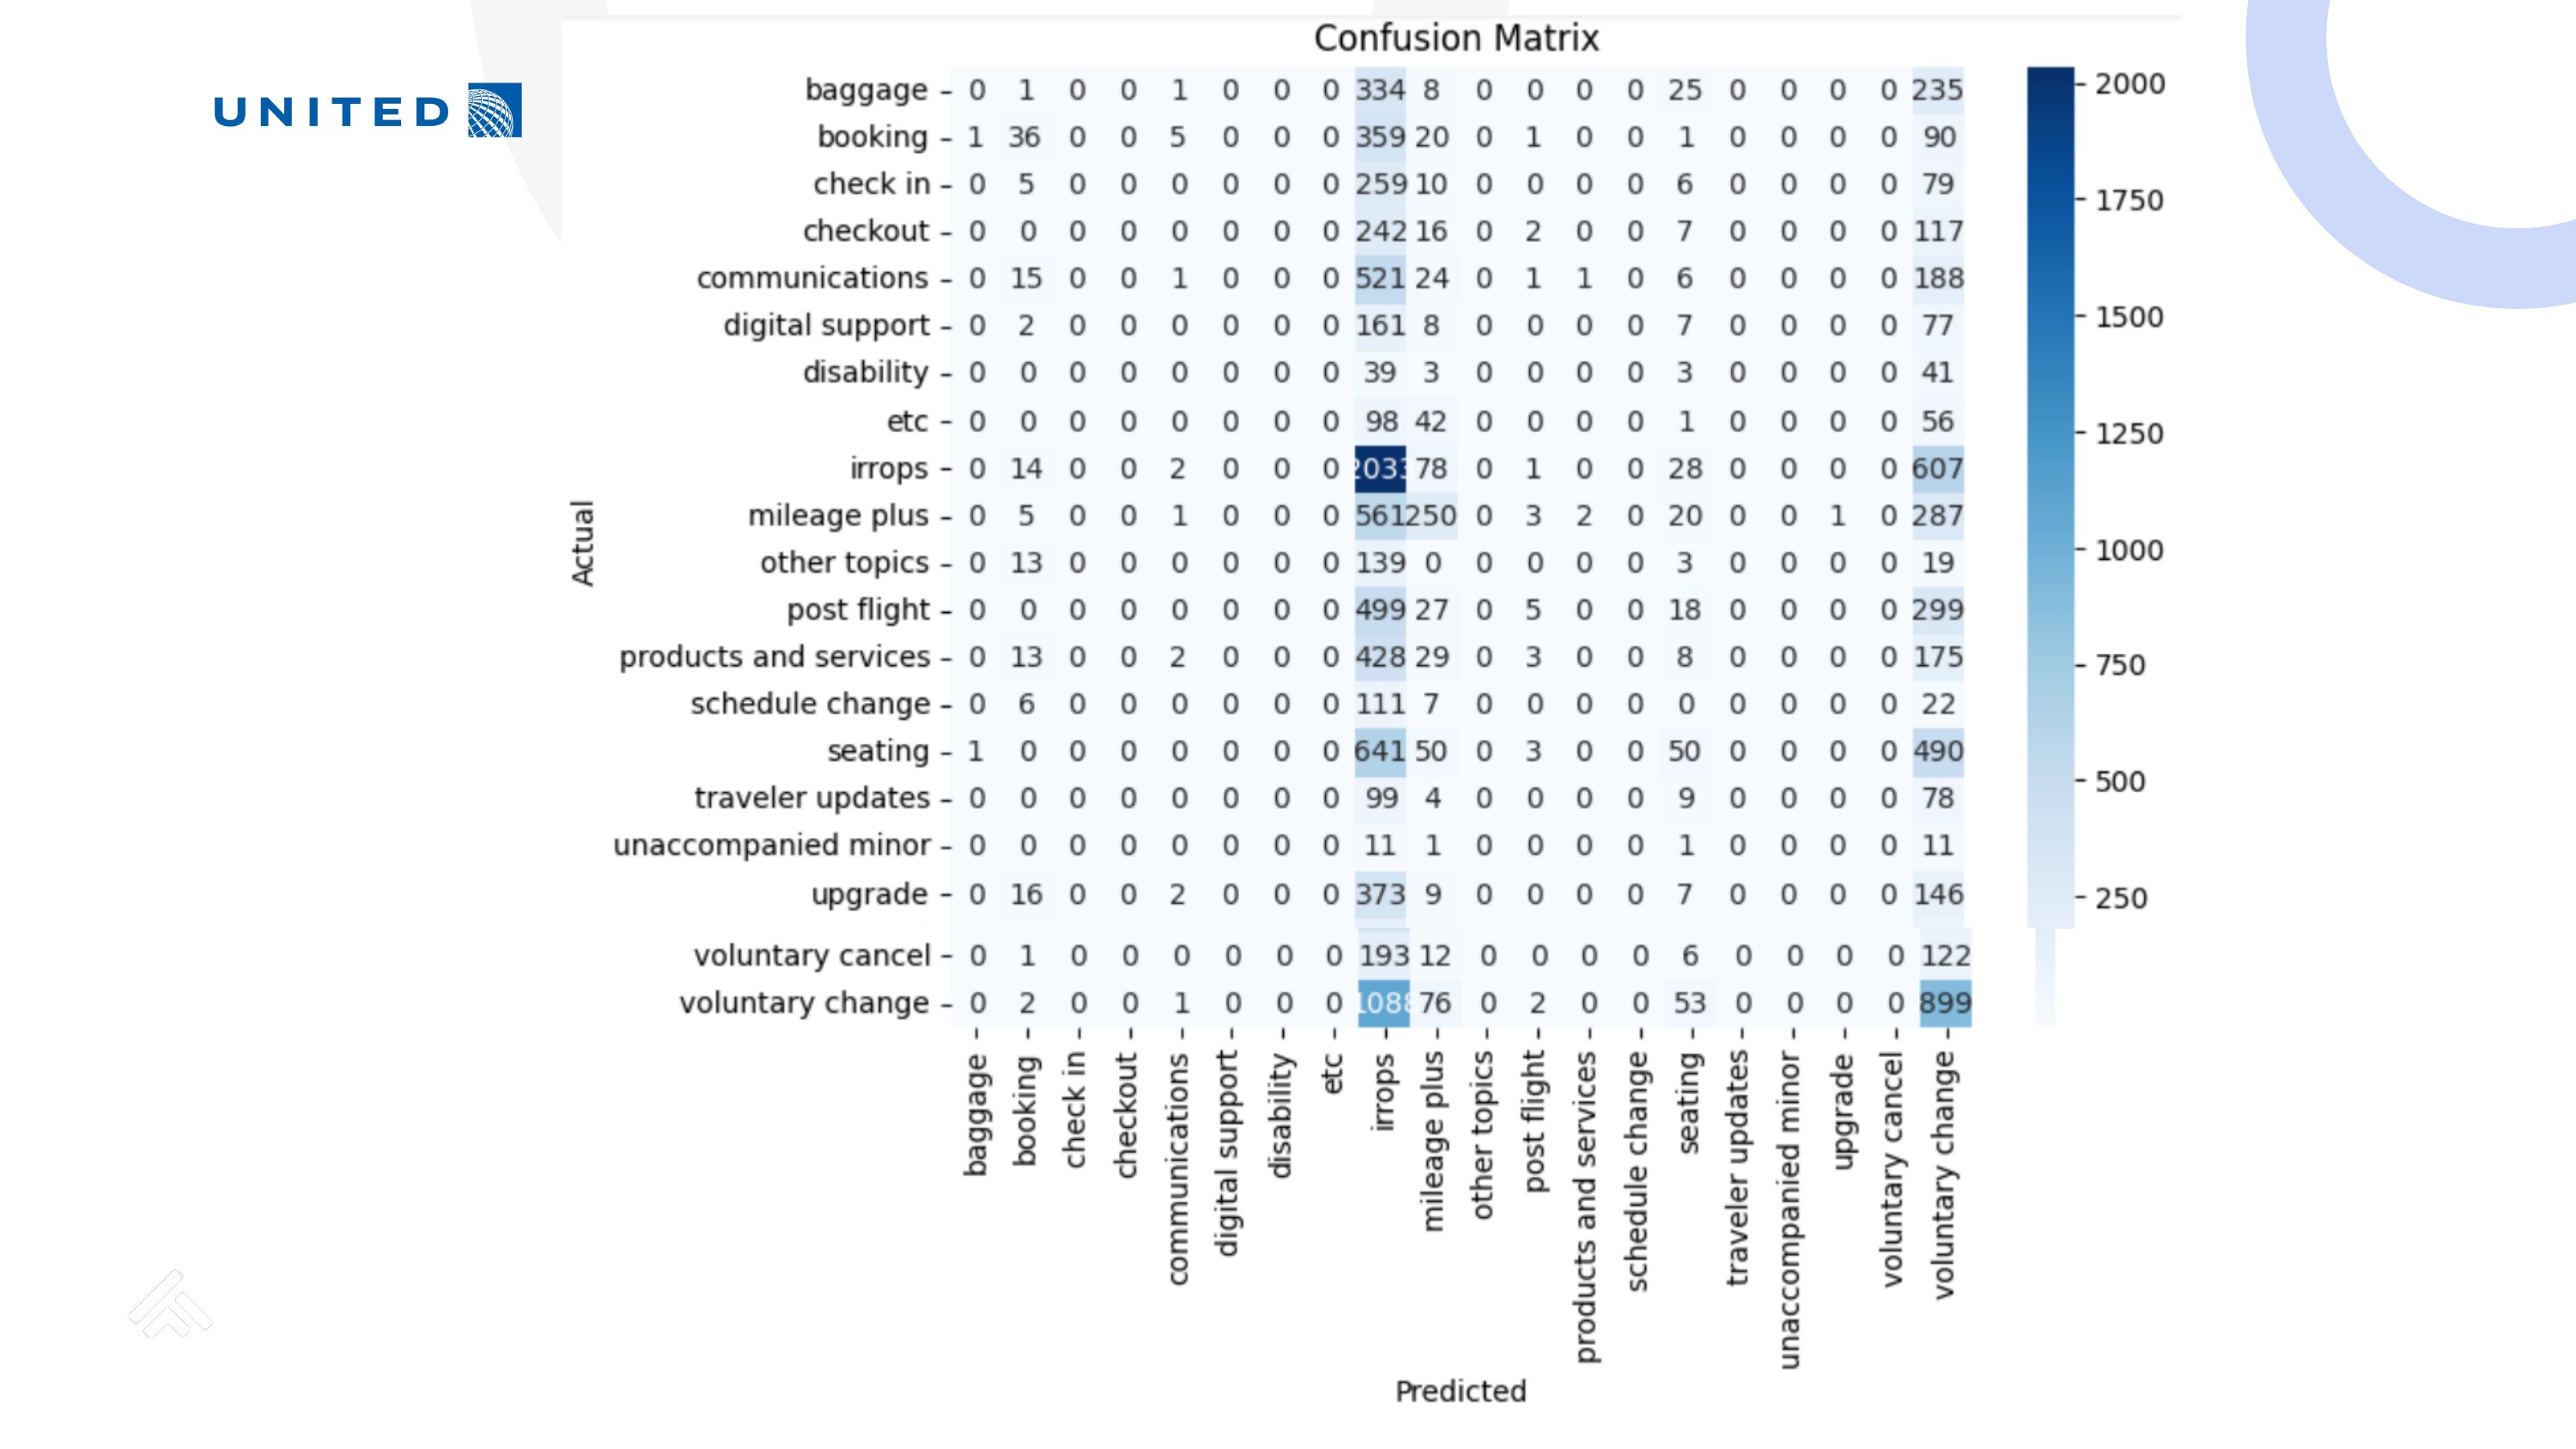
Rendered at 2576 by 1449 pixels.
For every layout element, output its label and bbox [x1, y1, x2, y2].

text_box [562, 15, 2181, 929]
text_box [129, 1270, 212, 1338]
text_box [636, 928, 2056, 1412]
text_box [214, 58, 522, 161]
text_box [534, 0, 1446, 400]
text_box [2286, 0, 2576, 270]
